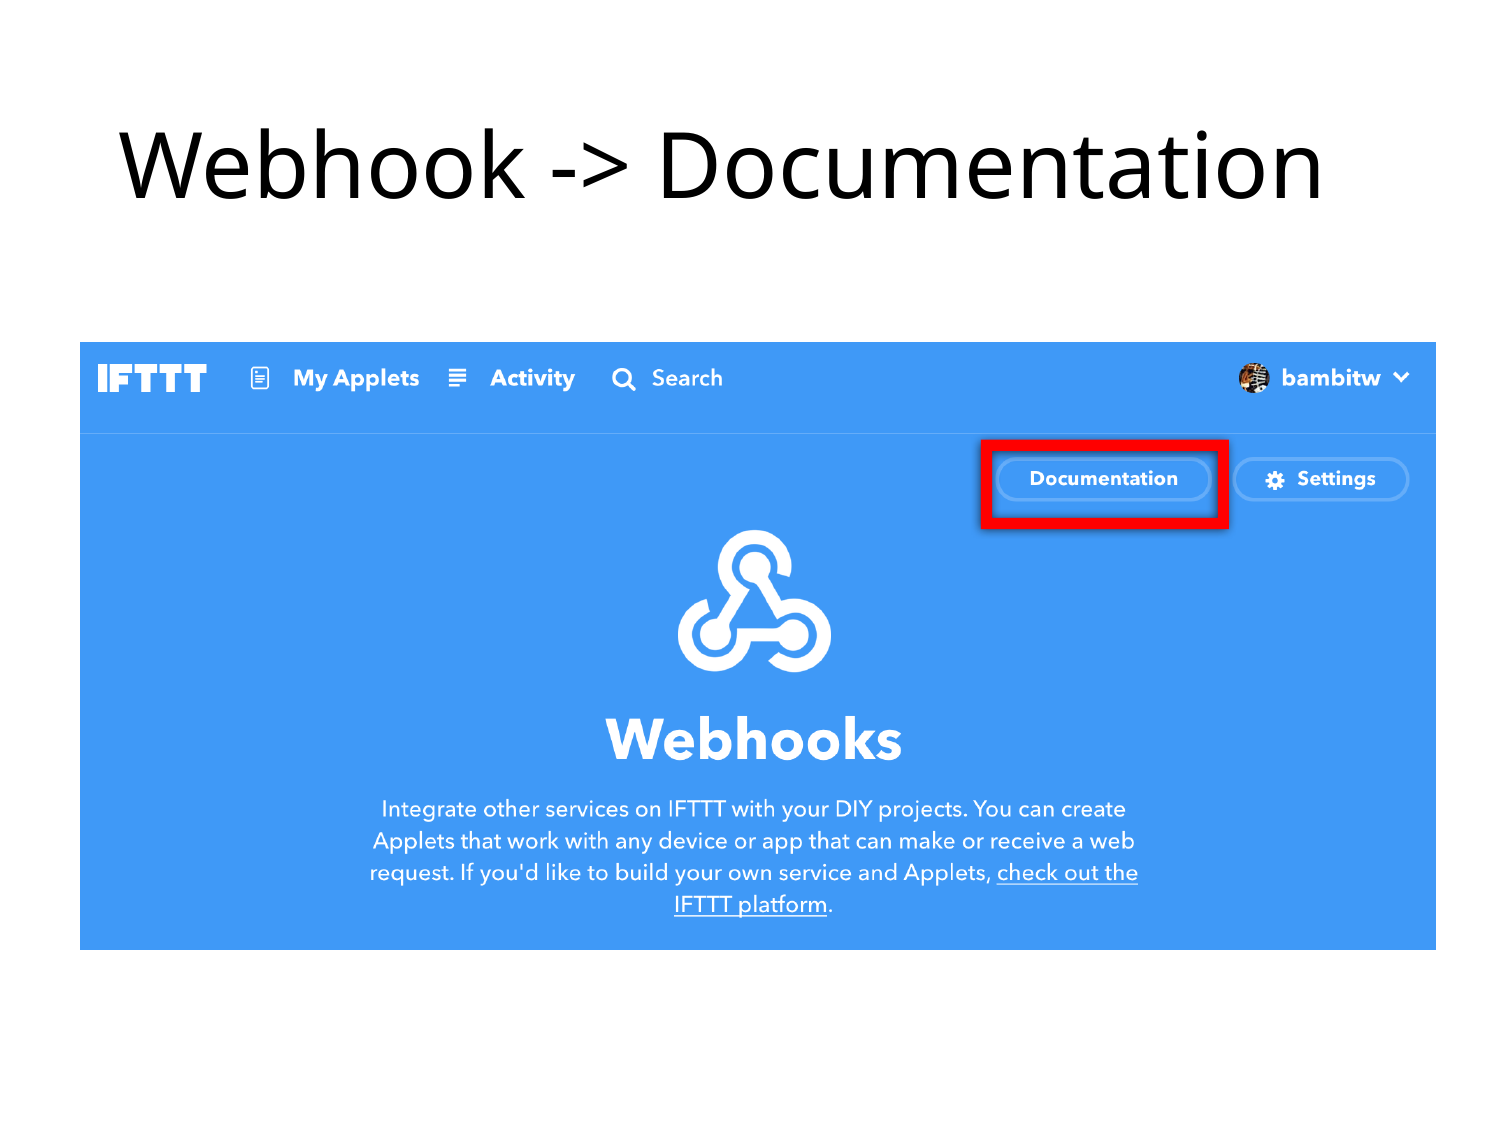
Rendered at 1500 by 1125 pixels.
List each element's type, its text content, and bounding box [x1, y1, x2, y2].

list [80, 342, 1436, 950]
title Webhook -> Documentation [103, 59, 1397, 278]
